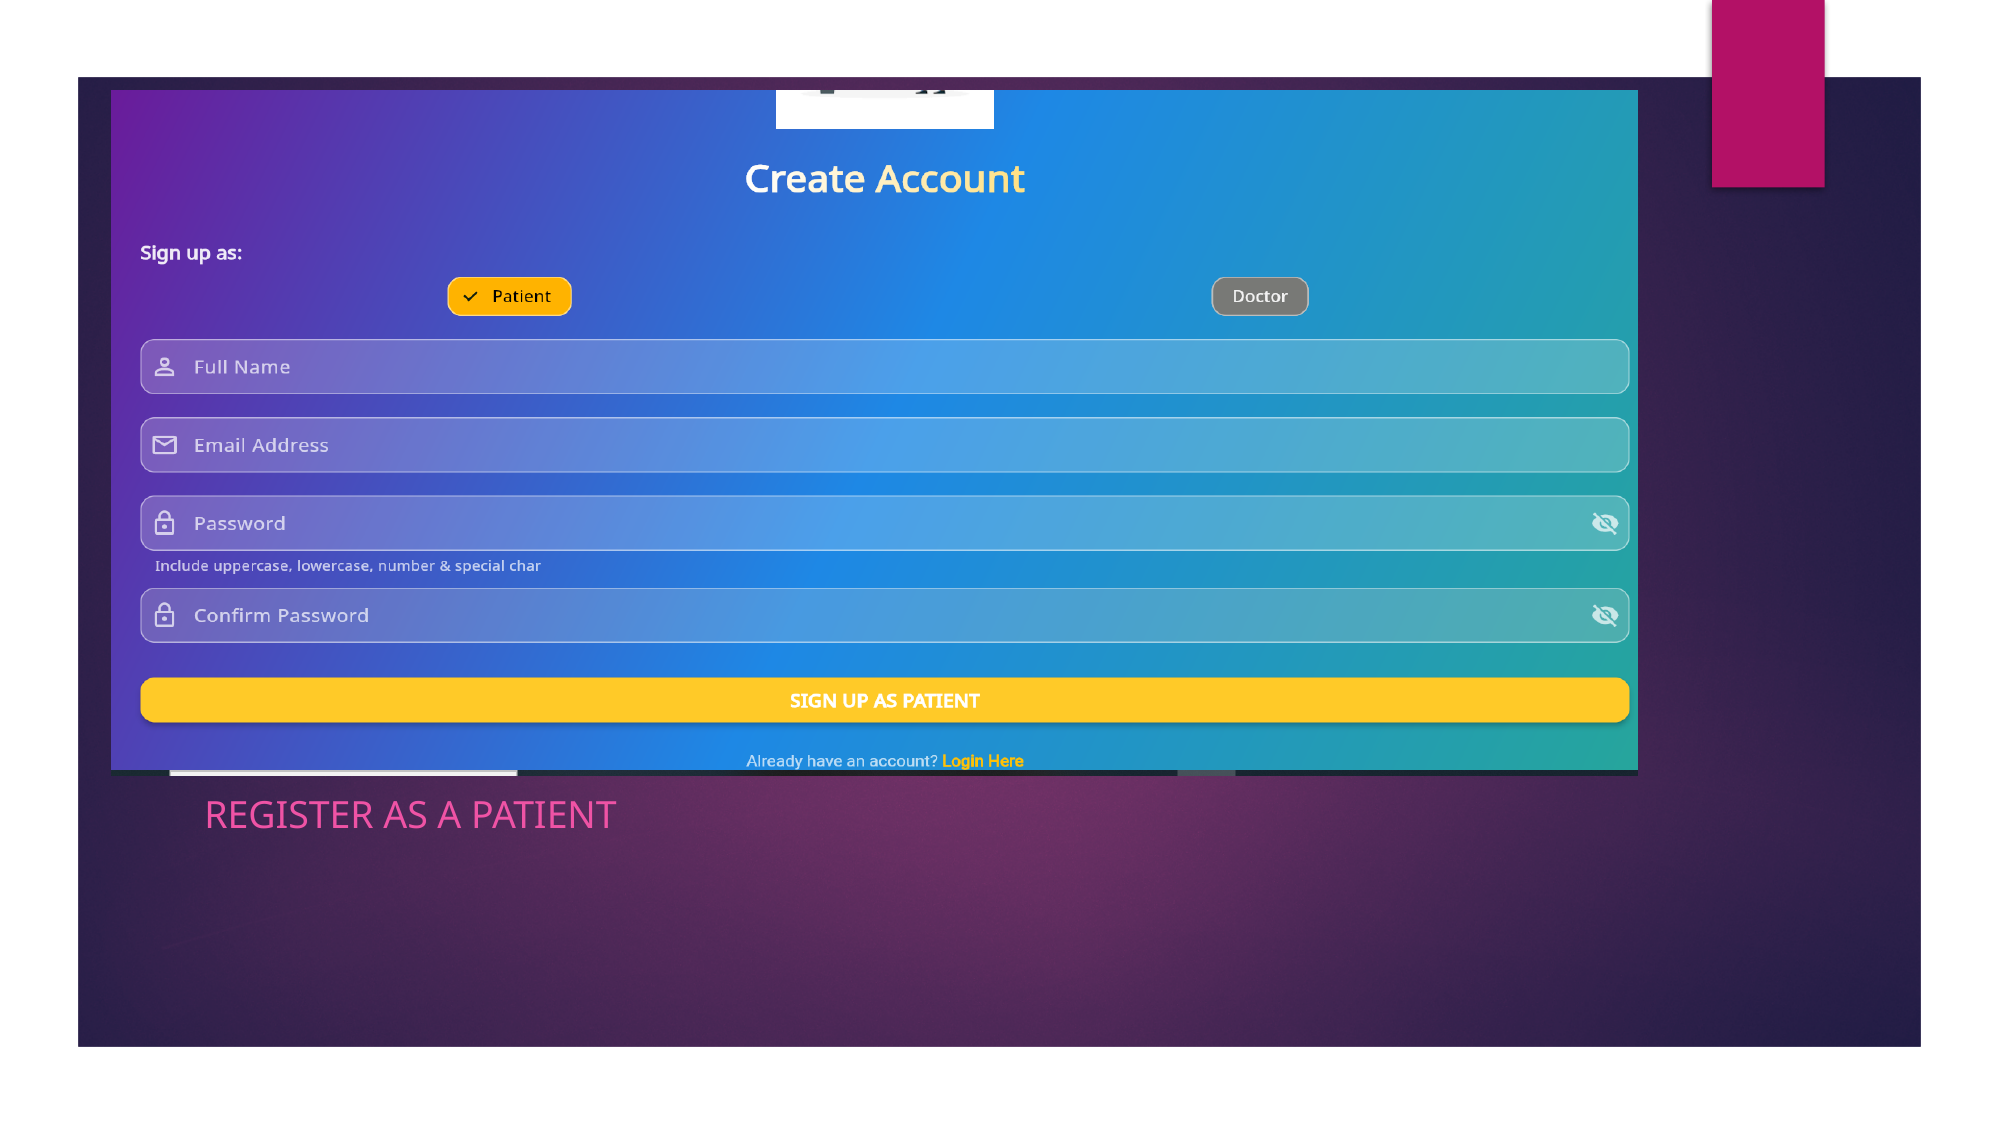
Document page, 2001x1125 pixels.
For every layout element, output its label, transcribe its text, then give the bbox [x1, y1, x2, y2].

subtitle Register as a patient [189, 784, 1638, 925]
picture [111, 90, 1638, 776]
